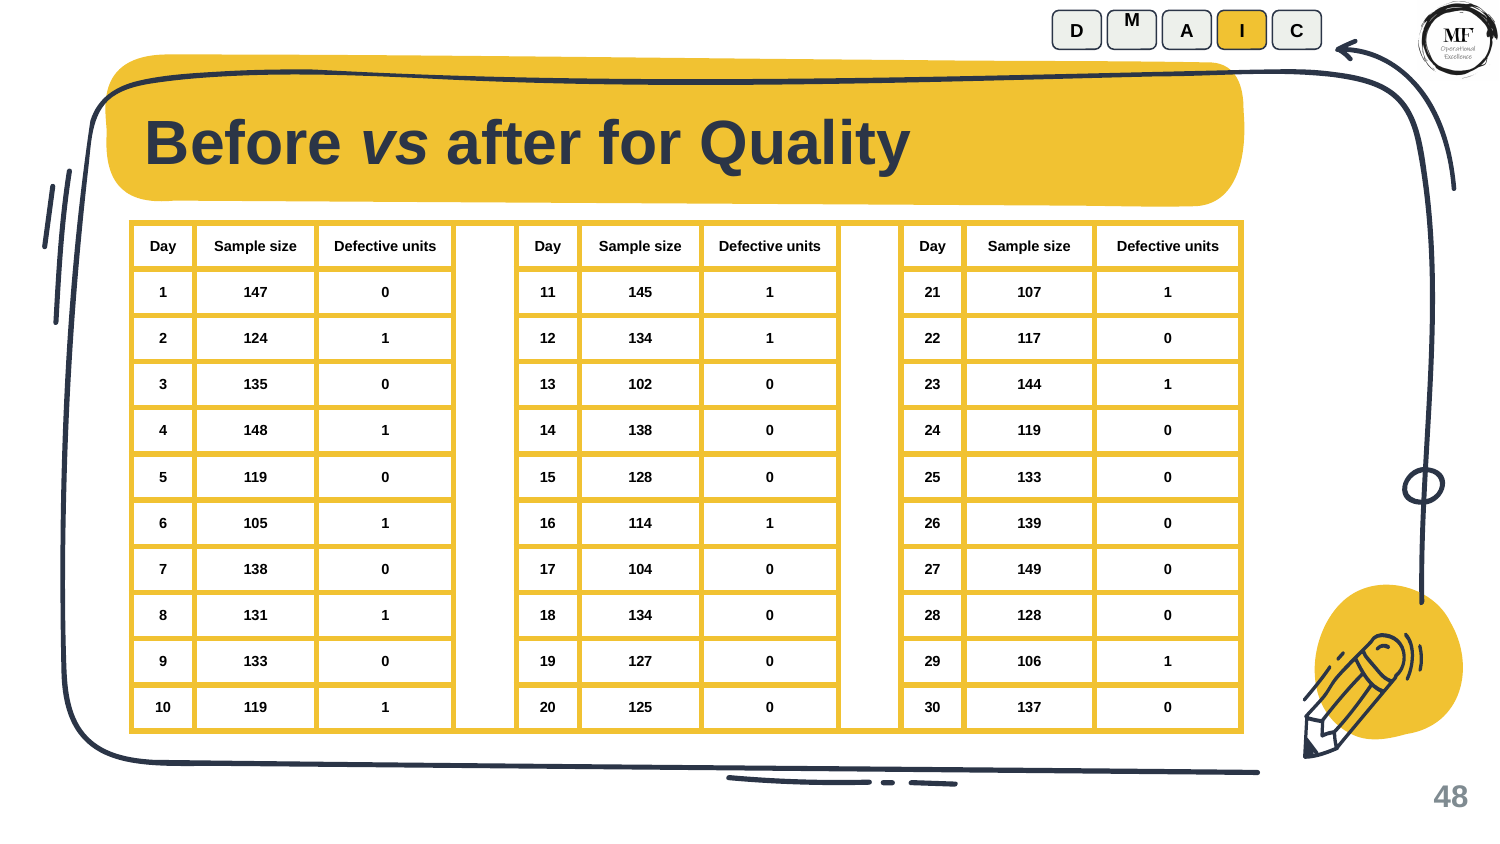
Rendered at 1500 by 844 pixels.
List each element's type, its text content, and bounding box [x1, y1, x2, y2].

table_cell 131 [197, 595, 314, 636]
table_cell 5 [134, 457, 192, 497]
table_cell 135 [197, 364, 314, 405]
table_cell 1 [704, 503, 836, 544]
table_cell 19 [519, 641, 577, 682]
table_cell 11 [519, 272, 577, 313]
table_cell 9 [134, 641, 192, 682]
table_cell 127 [582, 641, 699, 682]
table_cell 144 [967, 364, 1092, 405]
table_cell 134 [582, 318, 699, 359]
table_cell 27 [904, 549, 961, 590]
table_cell 148 [197, 410, 314, 451]
table_cell 1 [1097, 272, 1238, 313]
table_cell 18 [519, 595, 577, 636]
text_box [1404, 632, 1415, 681]
table_cell 1 [704, 272, 836, 313]
table_cell 0 [319, 364, 451, 405]
table_cell 0 [704, 688, 836, 728]
text_box I [1217, 10, 1267, 50]
table_cell 0 [704, 457, 836, 497]
table_cell 0 [1097, 688, 1238, 728]
table_cell 4 [134, 410, 192, 451]
table_cell 0 [1097, 595, 1238, 636]
table_cell 147 [197, 272, 314, 313]
table_cell 16 [519, 503, 577, 544]
table_cell 133 [197, 641, 314, 682]
table_header Day [904, 226, 961, 266]
table_cell 119 [197, 688, 314, 728]
table_cell 0 [704, 595, 836, 636]
table_cell 1 [134, 272, 192, 313]
text_box [1302, 665, 1332, 702]
table_cell 125 [582, 688, 699, 728]
table_cell 3 [134, 364, 192, 405]
table_cell 128 [967, 595, 1092, 636]
slide_number 48 [1378, 769, 1469, 820]
text_box M [1107, 10, 1157, 50]
table_header Defective units [319, 226, 451, 266]
table_cell 7 [134, 549, 192, 590]
table_cell 138 [197, 549, 314, 590]
table_cell 117 [967, 318, 1092, 359]
text_box [1303, 633, 1406, 759]
table_cell 138 [582, 410, 699, 451]
table_cell 28 [904, 595, 961, 636]
table_header Defective units [704, 226, 836, 266]
table_cell 26 [904, 503, 961, 544]
table_cell 102 [582, 364, 699, 405]
table_cell 24 [904, 410, 961, 451]
table_cell 17 [519, 549, 577, 590]
table_cell 30 [904, 688, 961, 728]
table_cell 0 [319, 549, 451, 590]
text_box D [1052, 10, 1102, 50]
table_cell 1 [319, 503, 451, 544]
table_cell 13 [519, 364, 577, 405]
table_cell 21 [904, 272, 961, 313]
table_cell 29 [904, 641, 961, 682]
table_cell 0 [1097, 457, 1238, 497]
table_cell 0 [319, 641, 451, 682]
table_header [456, 226, 514, 728]
table_cell 0 [1097, 549, 1238, 590]
table_cell 1 [1097, 364, 1238, 405]
table_cell 137 [967, 688, 1092, 728]
table_header Day [134, 226, 192, 266]
table_cell 1 [1097, 641, 1238, 682]
table_cell 0 [704, 410, 836, 451]
table_cell 0 [1097, 503, 1238, 544]
table_cell 10 [134, 688, 192, 728]
table_cell 0 [1097, 318, 1238, 359]
table_cell 106 [967, 641, 1092, 682]
table_cell 119 [967, 410, 1092, 451]
table_cell 22 [904, 318, 961, 359]
table_cell 119 [197, 457, 314, 497]
table_header Sample size [582, 226, 699, 266]
table_cell 104 [582, 549, 699, 590]
table_cell 114 [582, 503, 699, 544]
table_cell 139 [967, 503, 1092, 544]
table_cell 1 [319, 595, 451, 636]
table_cell 0 [319, 272, 451, 313]
table_cell 0 [319, 457, 451, 497]
table_header Sample size [967, 226, 1092, 266]
table_header Day [519, 226, 577, 266]
table_cell 0 [704, 641, 836, 682]
table_cell 12 [519, 318, 577, 359]
table_cell 1 [319, 318, 451, 359]
table_cell 2 [134, 318, 192, 359]
table_cell 25 [904, 457, 961, 497]
table_cell 105 [197, 503, 314, 544]
table_cell 6 [134, 503, 192, 544]
table_cell 1 [319, 410, 451, 451]
table_cell 107 [967, 272, 1092, 313]
table_cell 149 [967, 549, 1092, 590]
text_box C [1272, 10, 1322, 50]
table_cell 128 [582, 457, 699, 497]
table_cell 23 [904, 364, 961, 405]
table_cell 0 [704, 549, 836, 590]
text_box [1418, 644, 1424, 672]
table_cell 15 [519, 457, 577, 497]
table_header Sample size [197, 226, 314, 266]
table_header [841, 226, 898, 728]
table_cell 1 [704, 318, 836, 359]
picture [1417, 0, 1499, 81]
table_cell 0 [704, 364, 836, 405]
table_cell 20 [519, 688, 577, 728]
table_cell 1 [319, 688, 451, 728]
table_cell 8 [134, 595, 192, 636]
table_cell 134 [582, 595, 699, 636]
table_cell 0 [1097, 410, 1238, 451]
table_cell 124 [197, 318, 314, 359]
table_cell 133 [967, 457, 1092, 497]
title Before vs after for Quality [144, 112, 1200, 178]
text_box A [1162, 10, 1212, 50]
table_cell 14 [519, 410, 577, 451]
table_header Defective units [1097, 226, 1238, 266]
table_cell 145 [582, 272, 699, 313]
